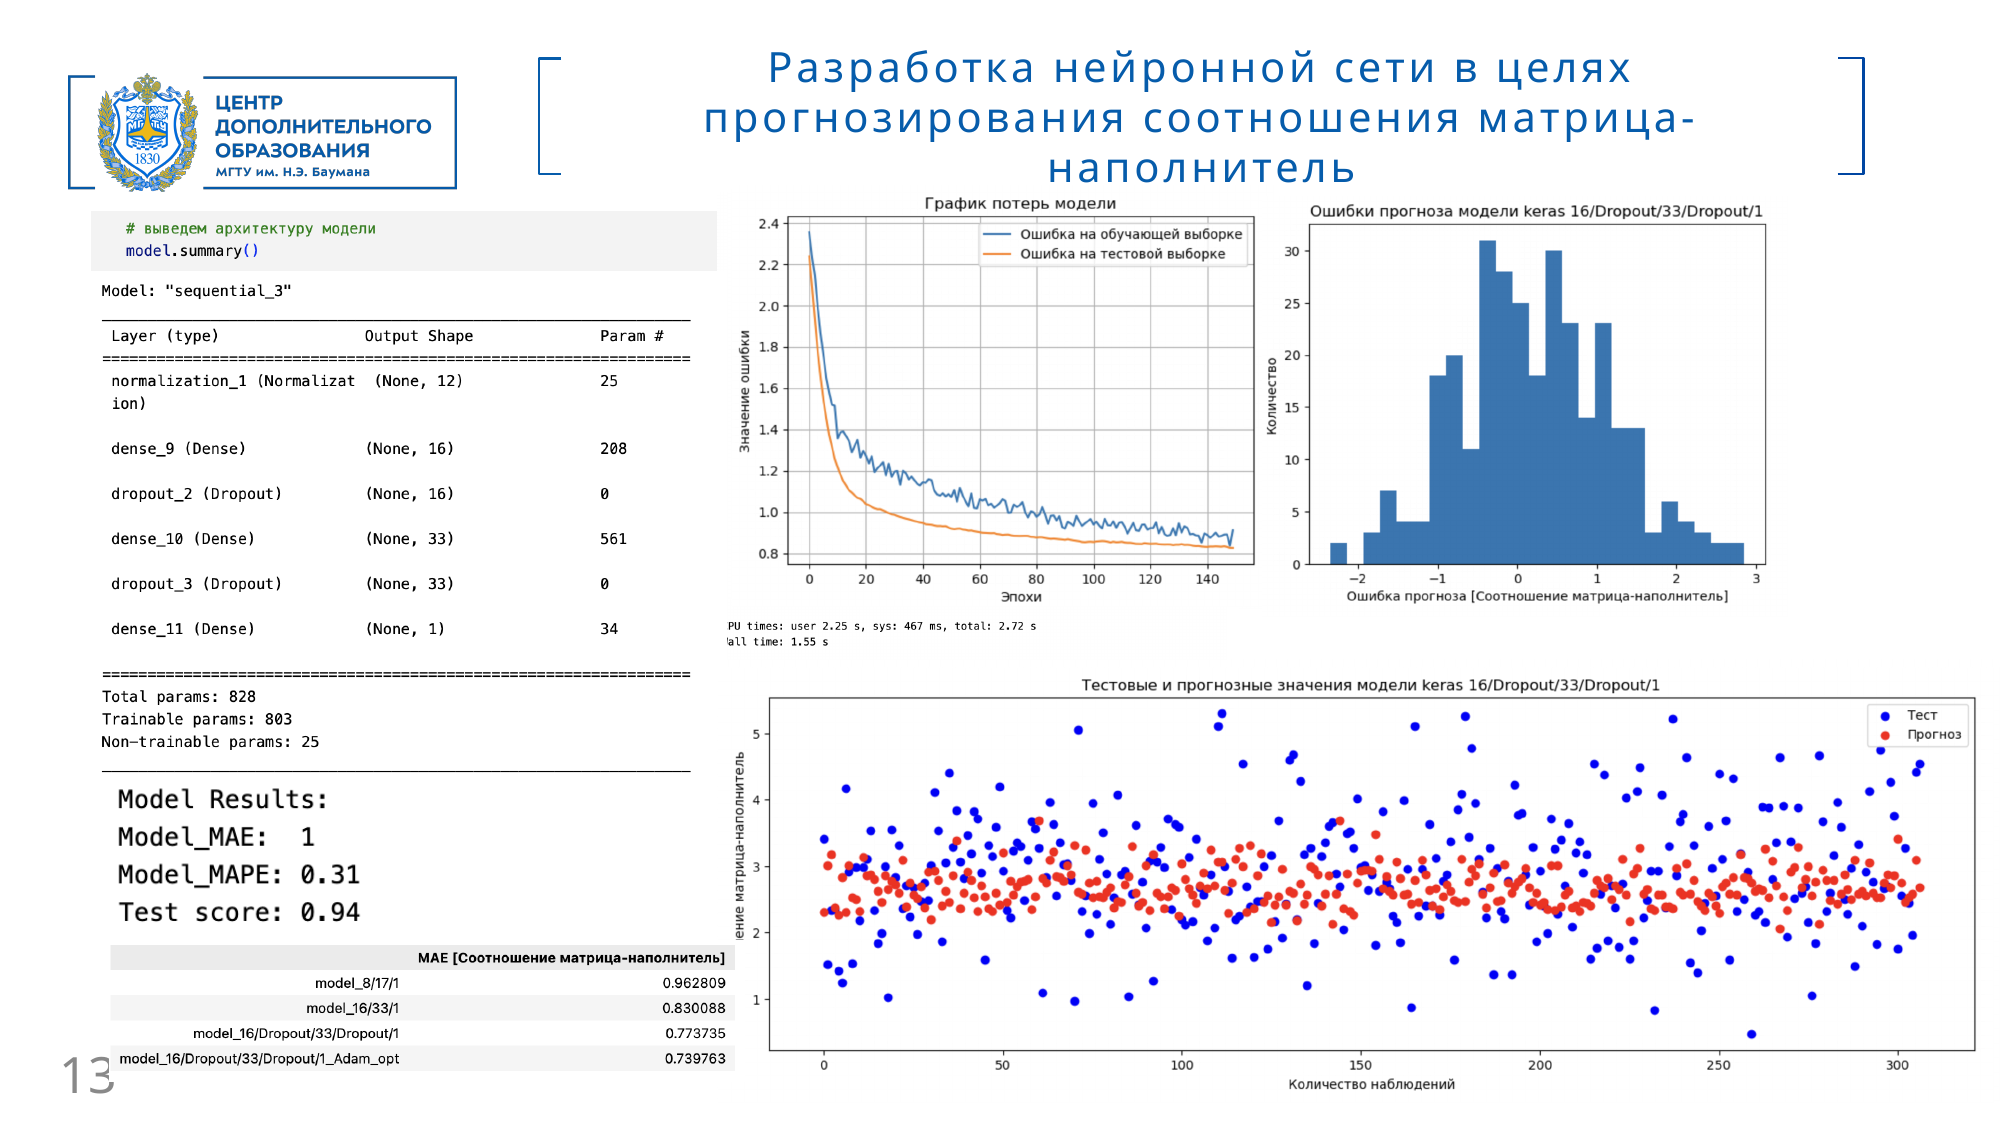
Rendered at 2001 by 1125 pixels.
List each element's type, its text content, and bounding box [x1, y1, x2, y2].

picture [90, 185, 2000, 1104]
slide_number 13 [44, 1055, 139, 1101]
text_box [538, 57, 1864, 175]
picture [68, 73, 457, 192]
